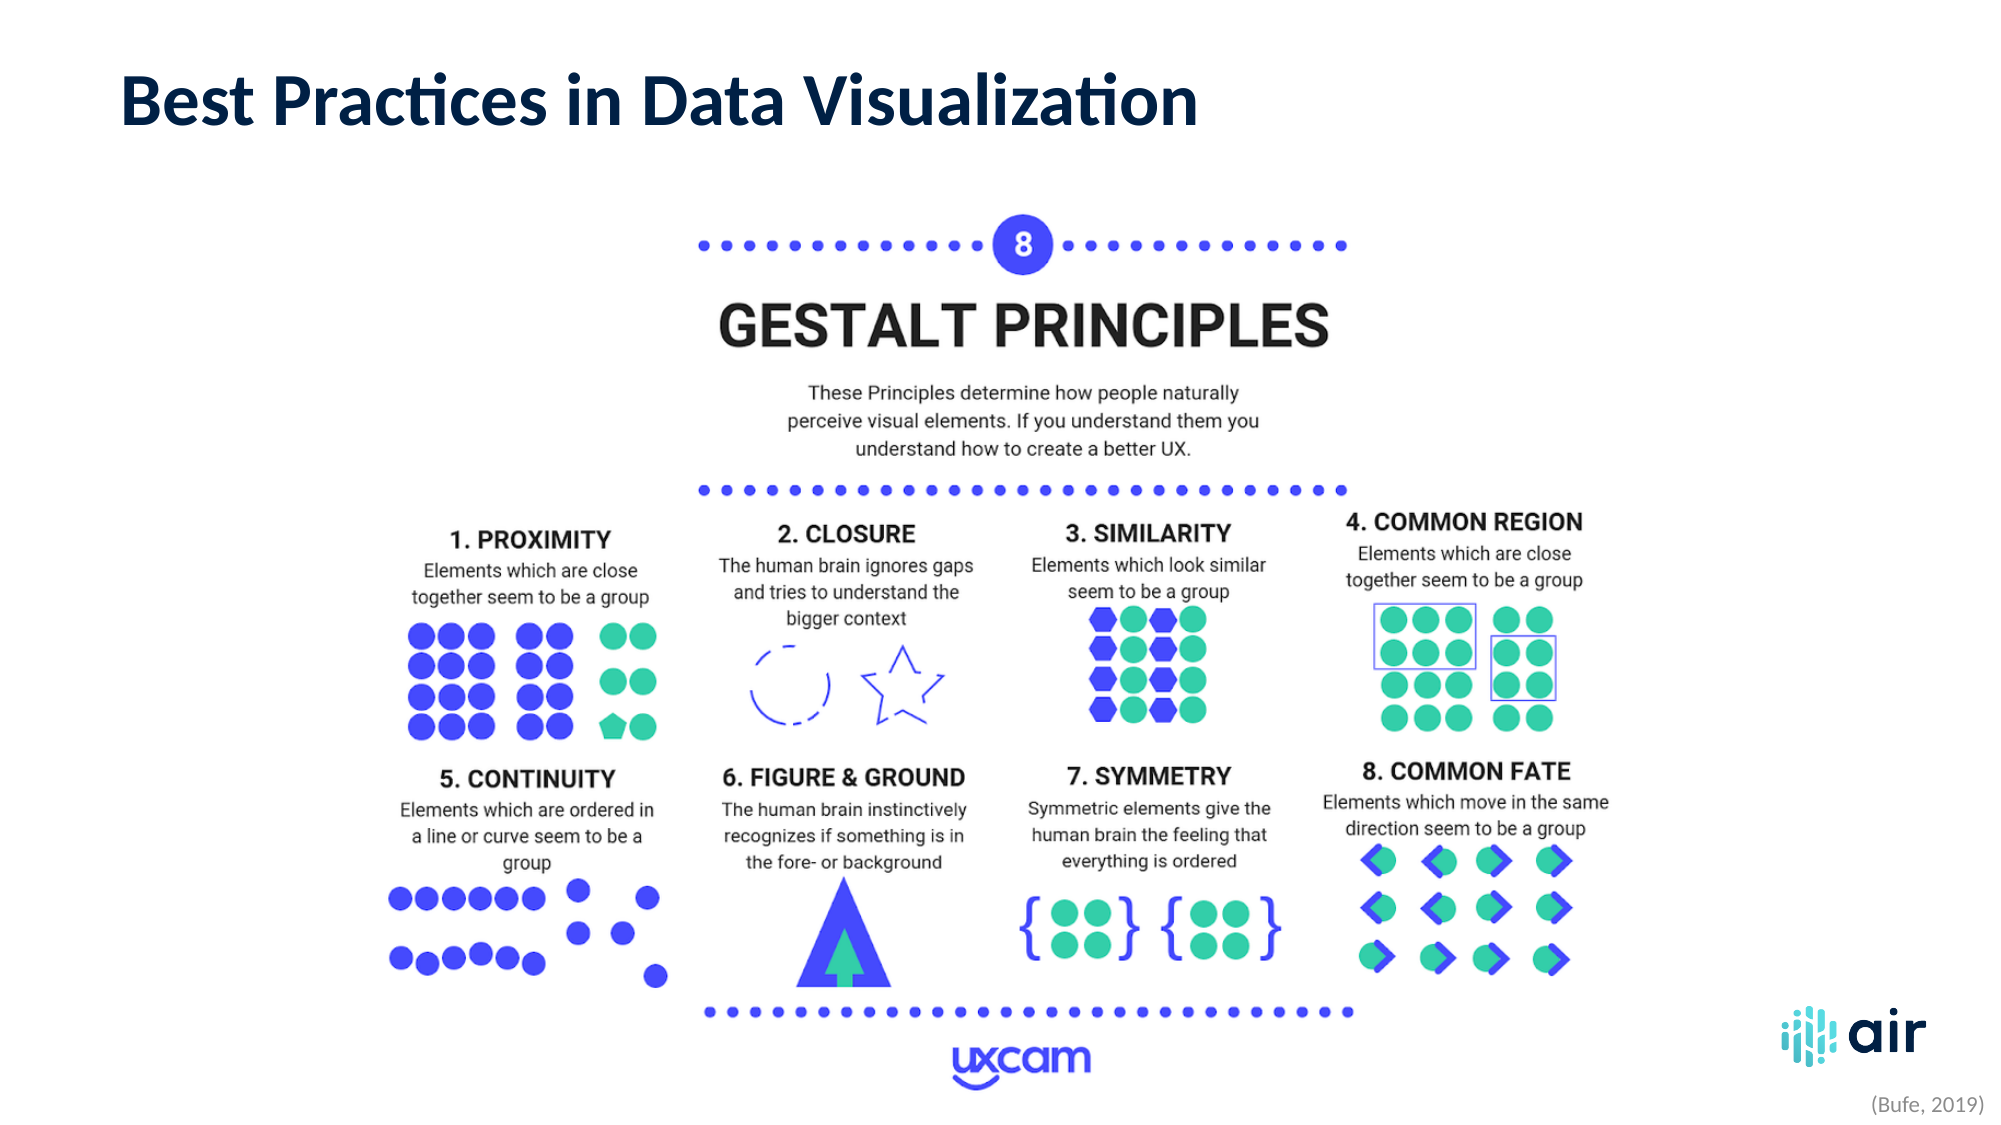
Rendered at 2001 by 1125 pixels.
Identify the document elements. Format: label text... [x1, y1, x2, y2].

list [361, 203, 1639, 1104]
picture [1773, 1001, 1932, 1070]
title Best Practices in Data Visualization [105, 52, 1895, 240]
text_box (Bufe, 2019) [999, 1082, 2000, 1125]
